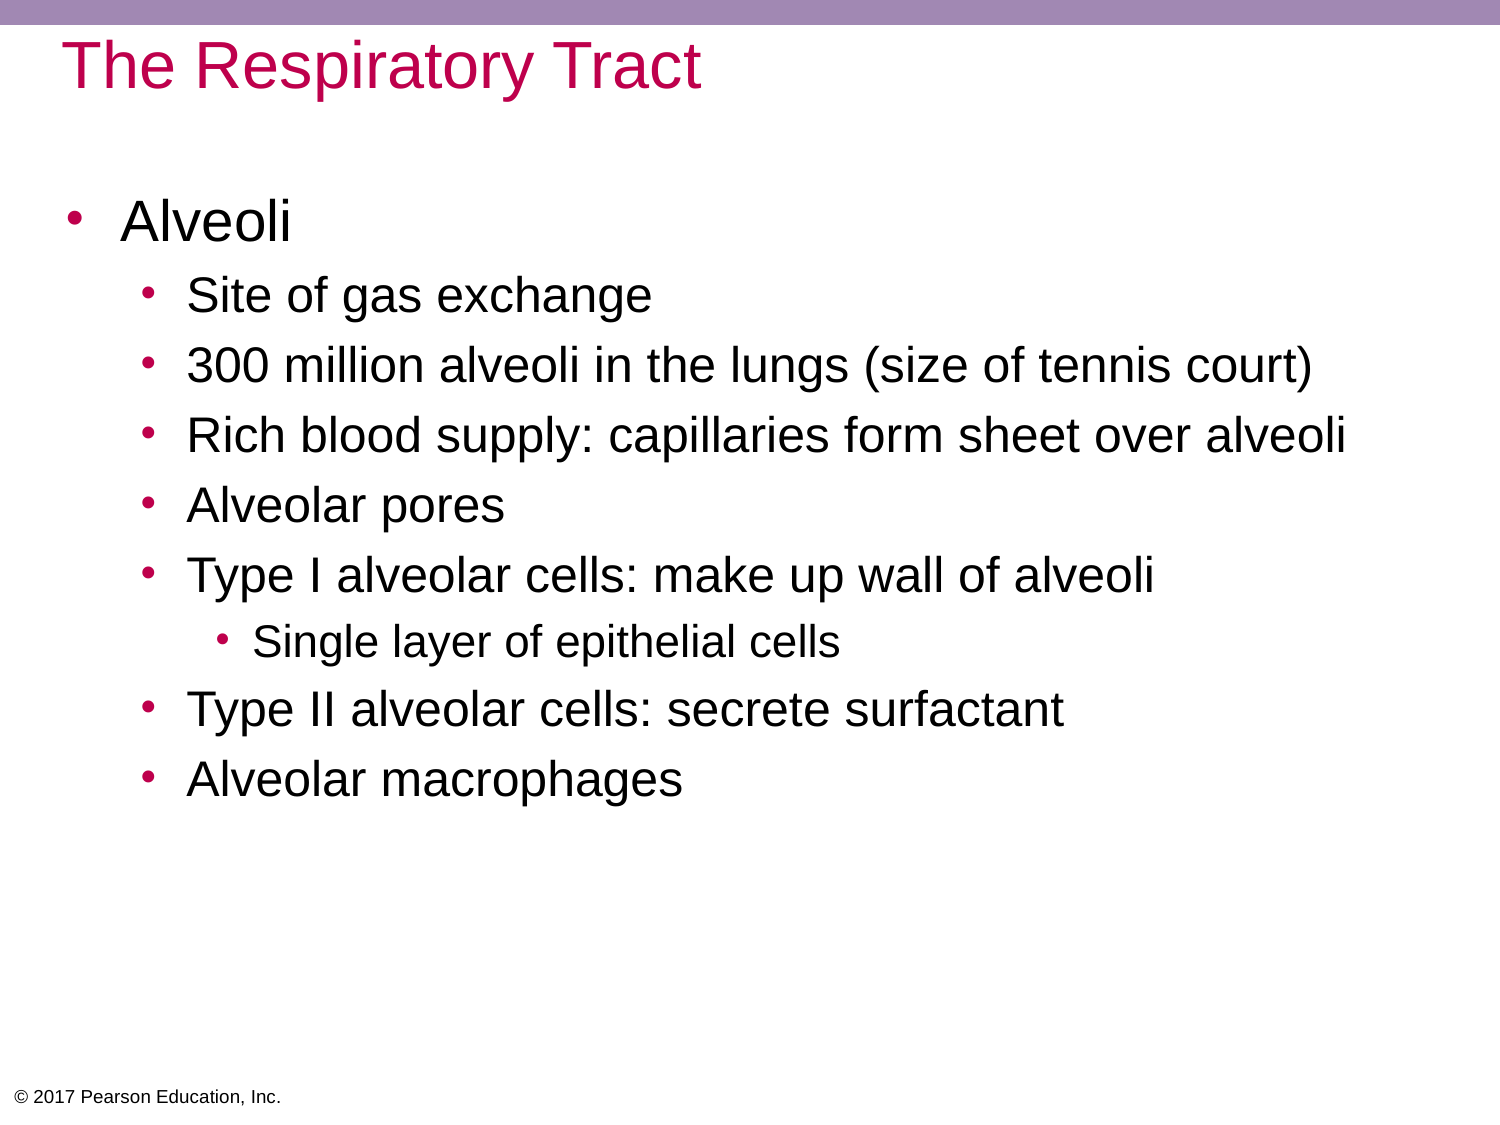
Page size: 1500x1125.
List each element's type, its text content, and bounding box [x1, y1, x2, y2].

list Alveoli Site of gas exchange 300 million alveoli in the lungs (size of tennis court) Rich blood supply: capillaries form sheet over alveoli Alveolar pores Type I alveolar cells: make up wall of alveoli Single layer of epithelial cells Type II alveolar cells: secrete surfactant Alveolar macrophages [49, 175, 1450, 1038]
title The Respiratory Tract [46, 14, 1500, 110]
